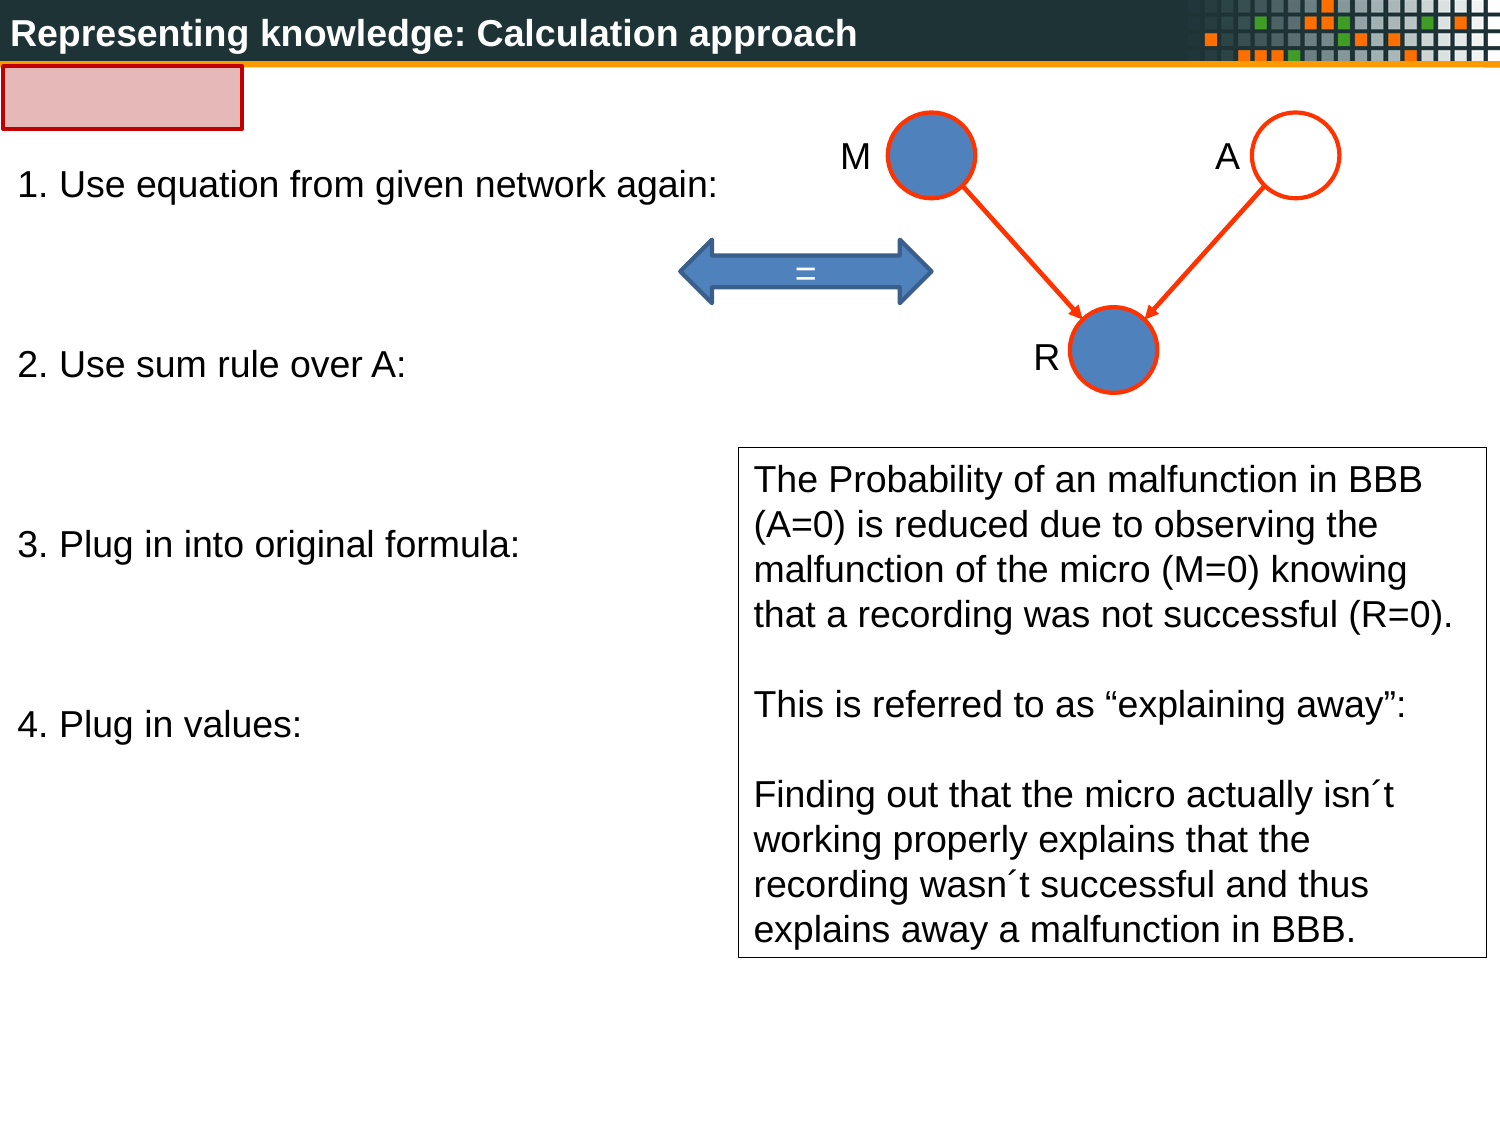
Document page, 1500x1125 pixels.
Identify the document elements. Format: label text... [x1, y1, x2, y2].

text_box A [1200, 124, 1257, 184]
text_box [885, 110, 978, 201]
text_box Representing knowledge: Calculation approach [0, 0, 1173, 64]
text_box [1076, 304, 1160, 395]
text_box = [678, 237, 934, 306]
text_box M [825, 124, 882, 185]
text_box [1257, 110, 1342, 201]
picture [1173, 0, 1500, 61]
text_box R [1018, 328, 1076, 386]
text_box The Probability of an malfunction in BBB (A=0) is reduced due to observing the malfunction of the micro (M=0) knowing that a recording was not successful (R=0). This is referred to as “explaining away”: Finding out that the micro actually isn´t working properly explains that the recording wasn´t successful and thus explains away a malfunction in BBB. [738, 447, 1487, 958]
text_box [962, 185, 1083, 320]
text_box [1144, 185, 1265, 320]
text_box [1, 64, 244, 131]
